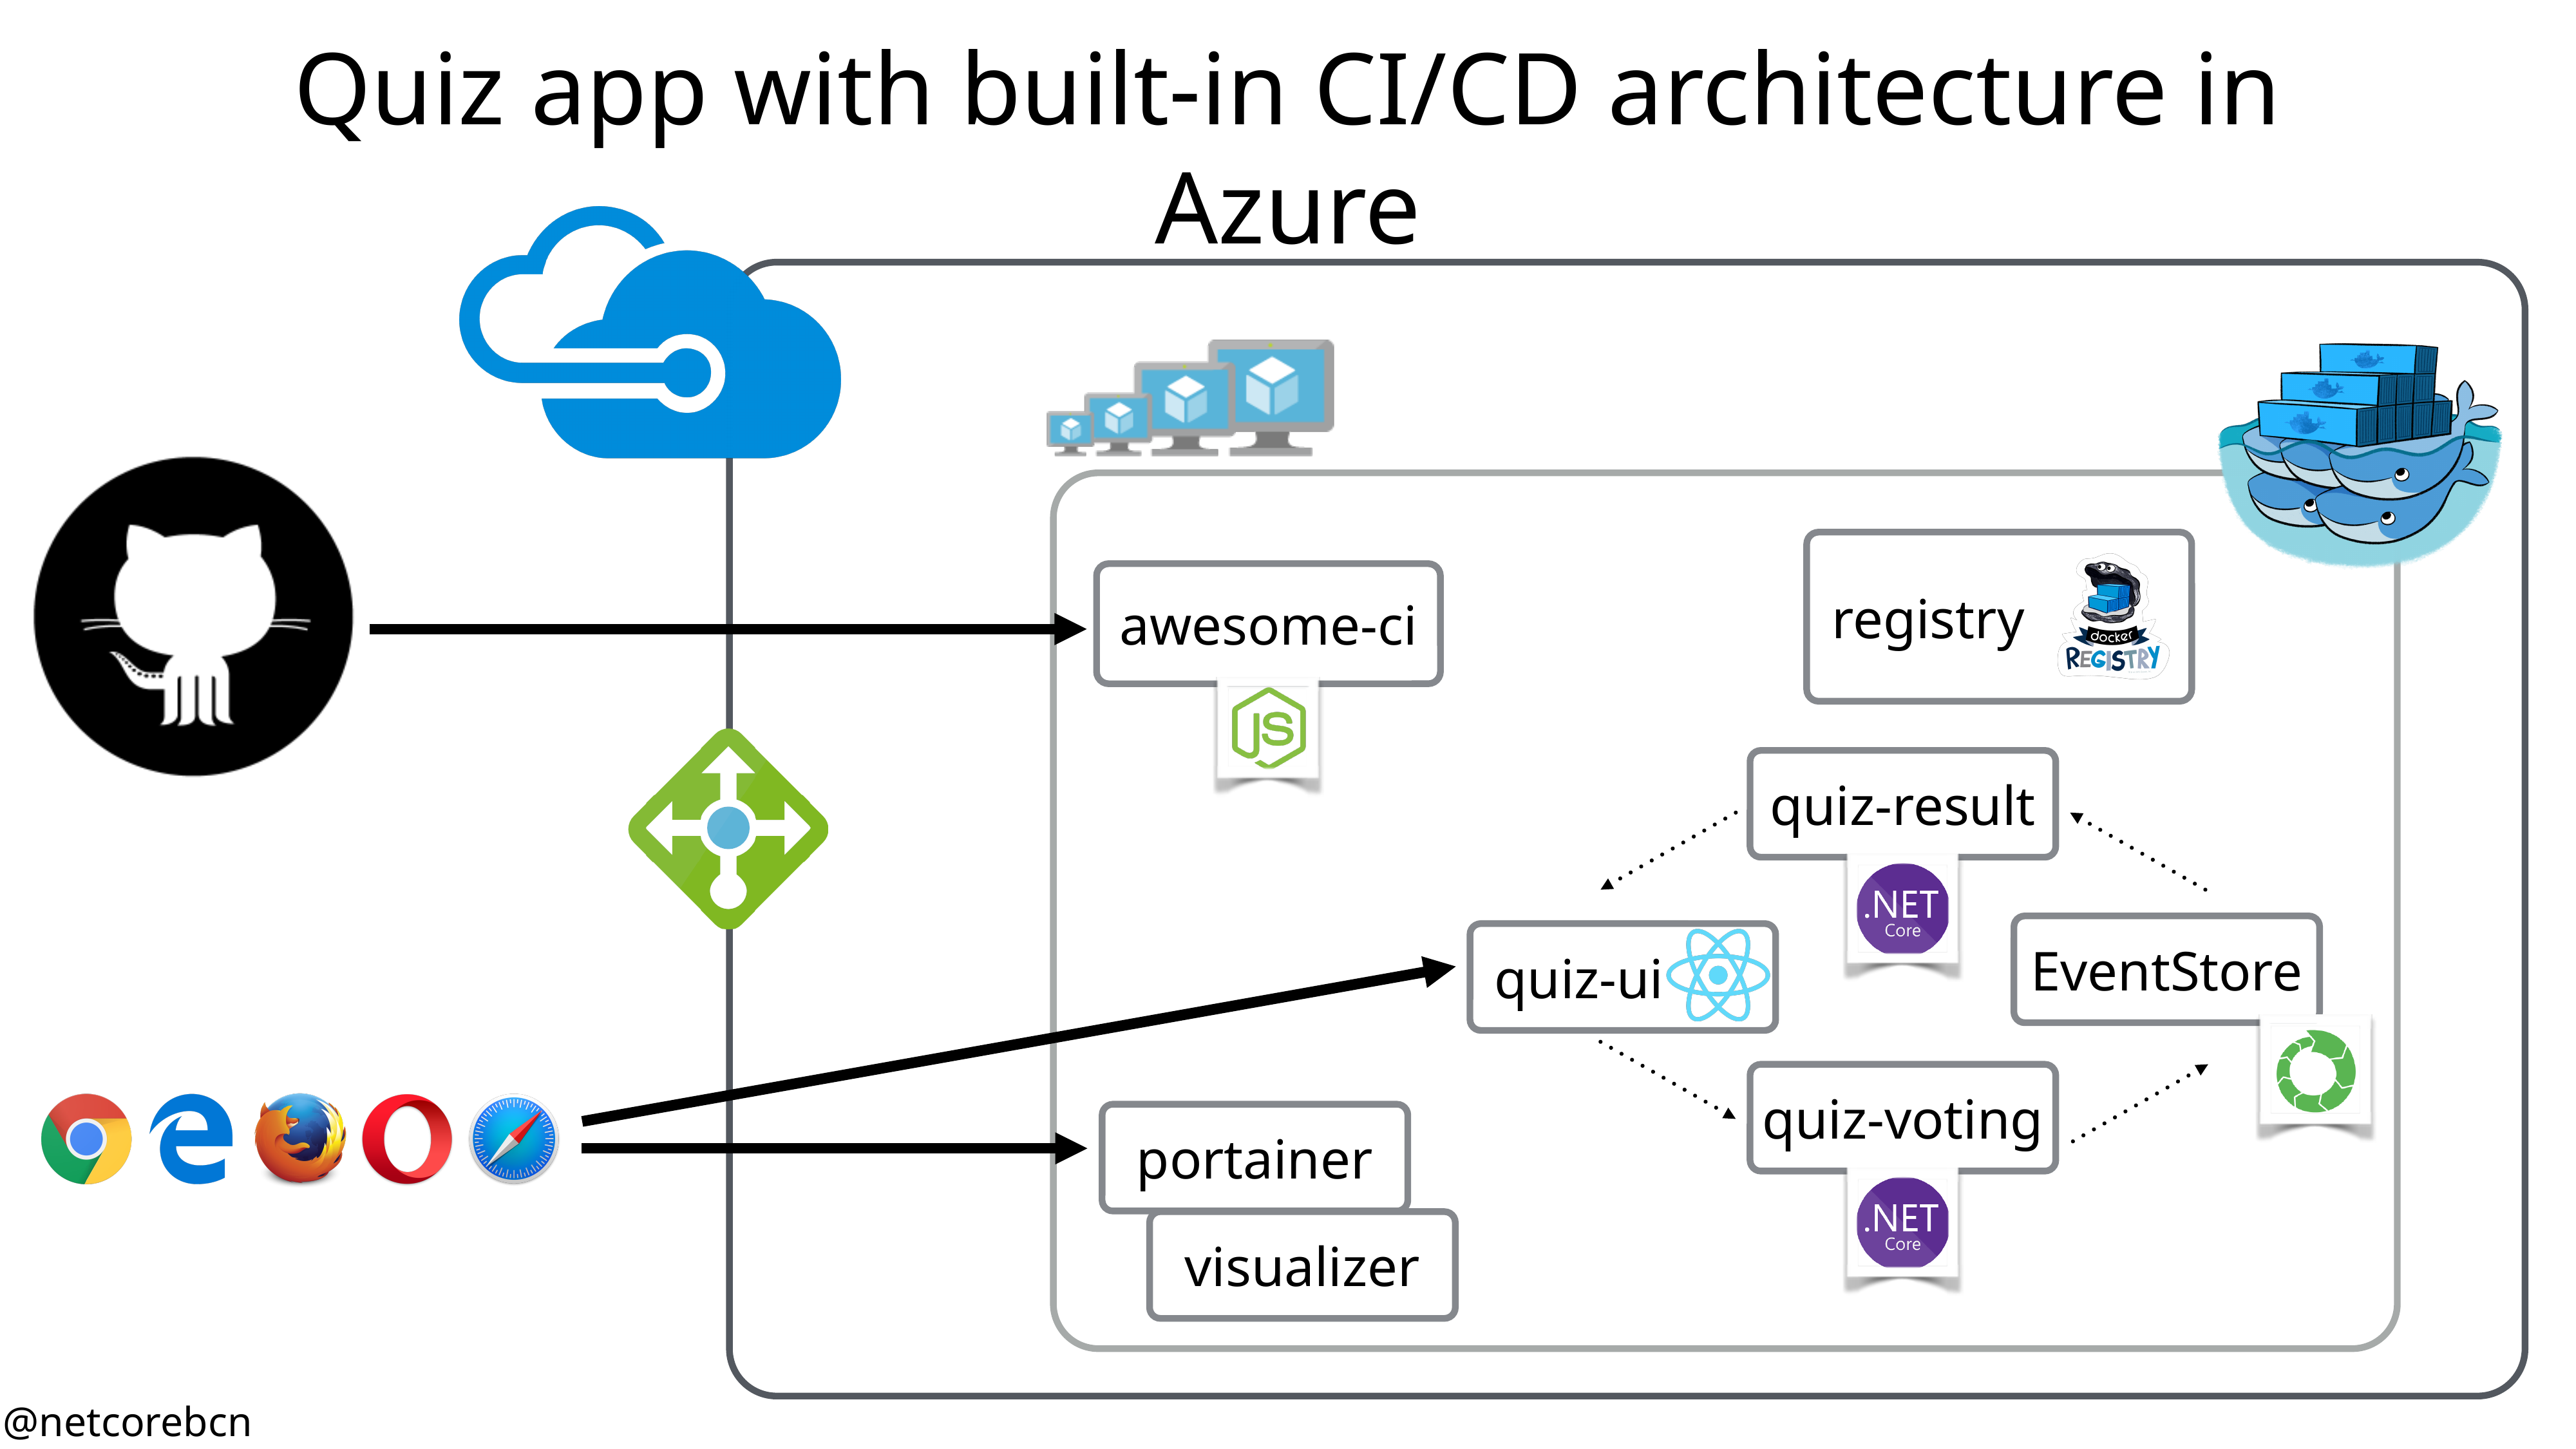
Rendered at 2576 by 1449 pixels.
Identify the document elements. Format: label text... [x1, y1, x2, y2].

text_box [369, 625, 1087, 634]
picture [27, 452, 360, 781]
picture [2045, 542, 2182, 692]
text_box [1842, 1167, 1964, 1296]
picture [1043, 333, 1340, 462]
picture [33, 1085, 567, 1193]
title Quiz app with built-in CI/CD architecture in Azure [178, 57, 2398, 232]
picture [459, 206, 841, 459]
picture [619, 728, 837, 930]
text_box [1842, 853, 1964, 982]
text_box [1213, 677, 1325, 798]
picture [2192, 309, 2537, 596]
text_box [582, 963, 1456, 1122]
text_box [582, 1144, 1088, 1153]
text_box @netcorebcn [0, 1391, 258, 1449]
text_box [2255, 1014, 2376, 1144]
picture [1659, 918, 1777, 1036]
text_box [729, 262, 2525, 1396]
